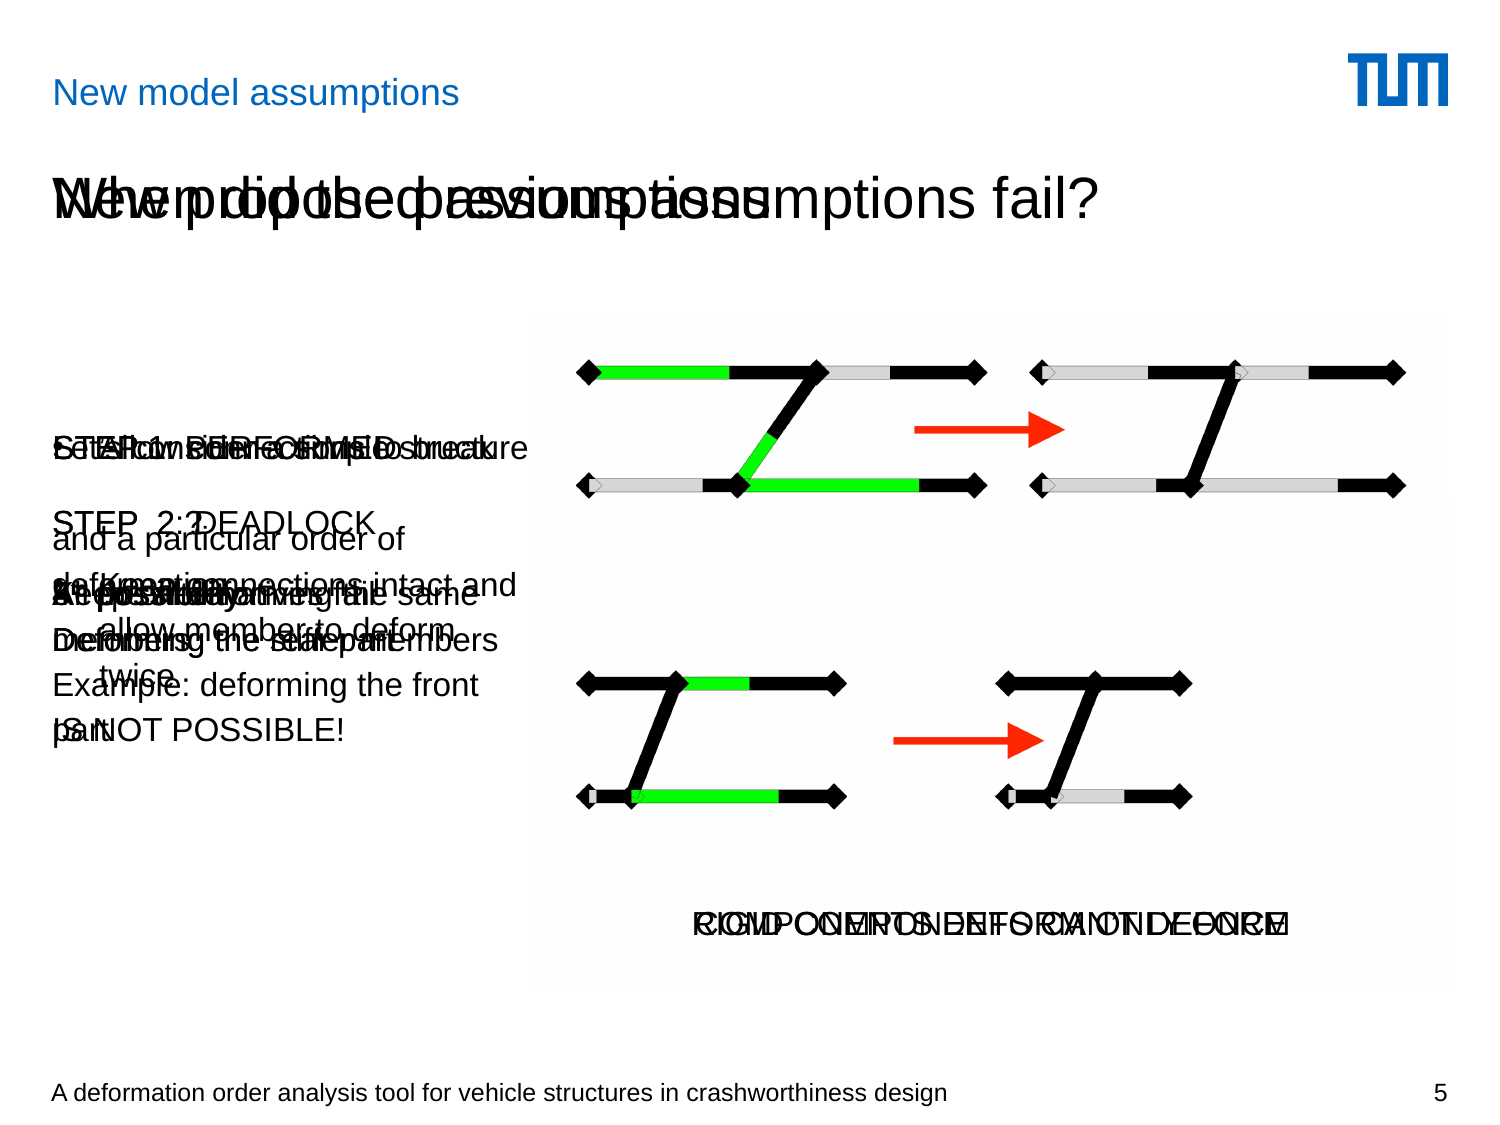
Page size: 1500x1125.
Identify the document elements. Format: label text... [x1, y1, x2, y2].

footer A deformation order analysis tool for vehicle structures in crashworthiness design [51, 1061, 1111, 1122]
slide_number 5 [1111, 1061, 1448, 1122]
picture [534, 312, 1449, 985]
text_box Allow connections to break Keep connections intact and allow member to deform twice [52, 420, 536, 1060]
text_box New proposed assumptions [52, 163, 1449, 230]
text_box New model assumptions [52, 45, 1449, 113]
